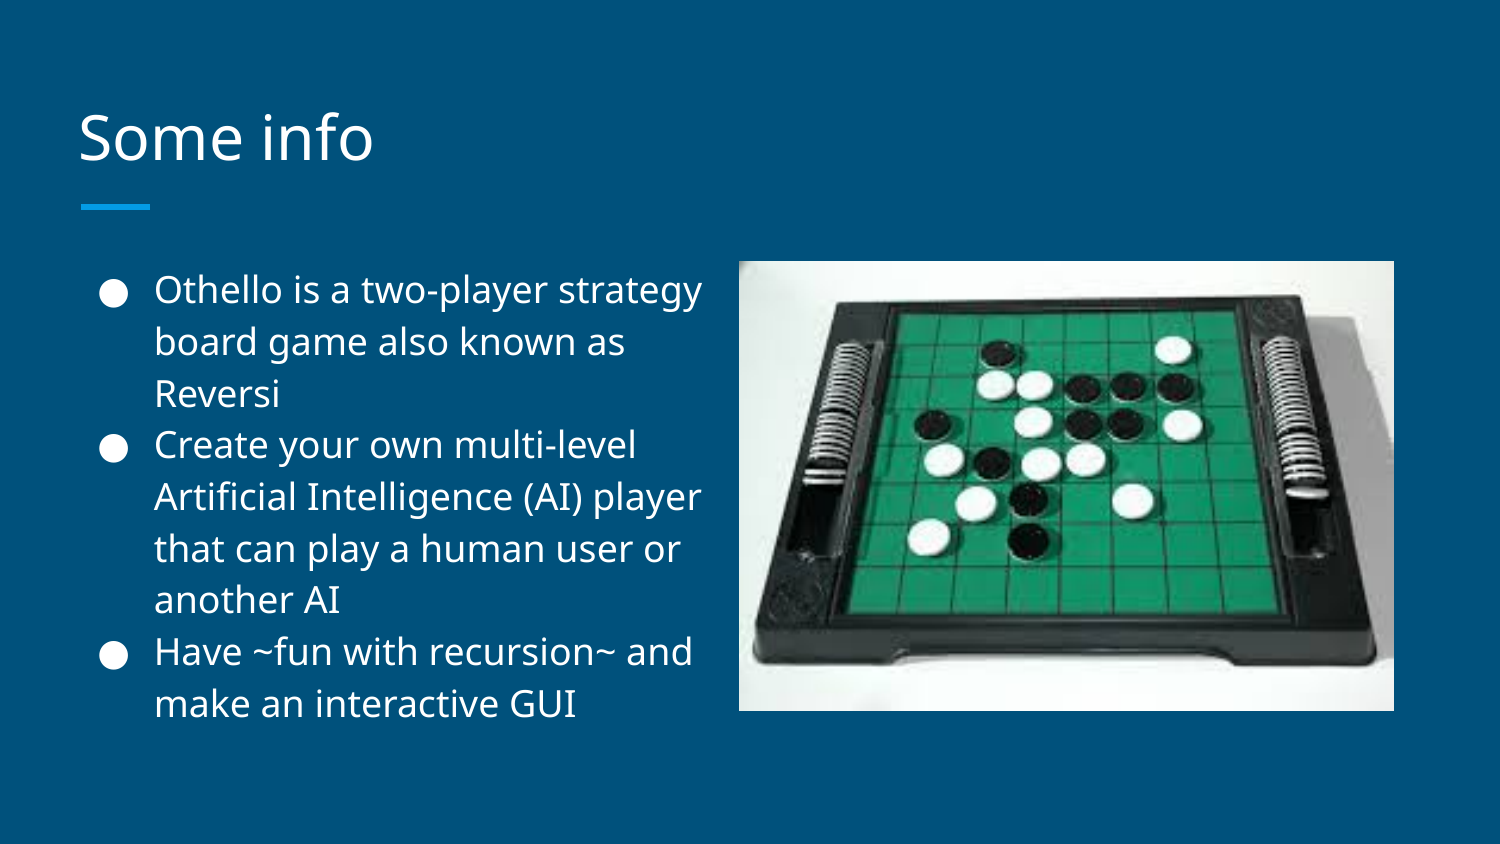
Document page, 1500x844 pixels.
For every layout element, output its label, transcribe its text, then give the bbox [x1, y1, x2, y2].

list Othello is a two-player strategy board game also known as Reversi Create your own multi-level Artificial Intelligence (AI) player that can play a human user or another AI Have ~fun with recursion~ and make an interactive GUI [63, 244, 740, 785]
title Some info [63, 75, 1437, 188]
picture [740, 262, 1393, 710]
